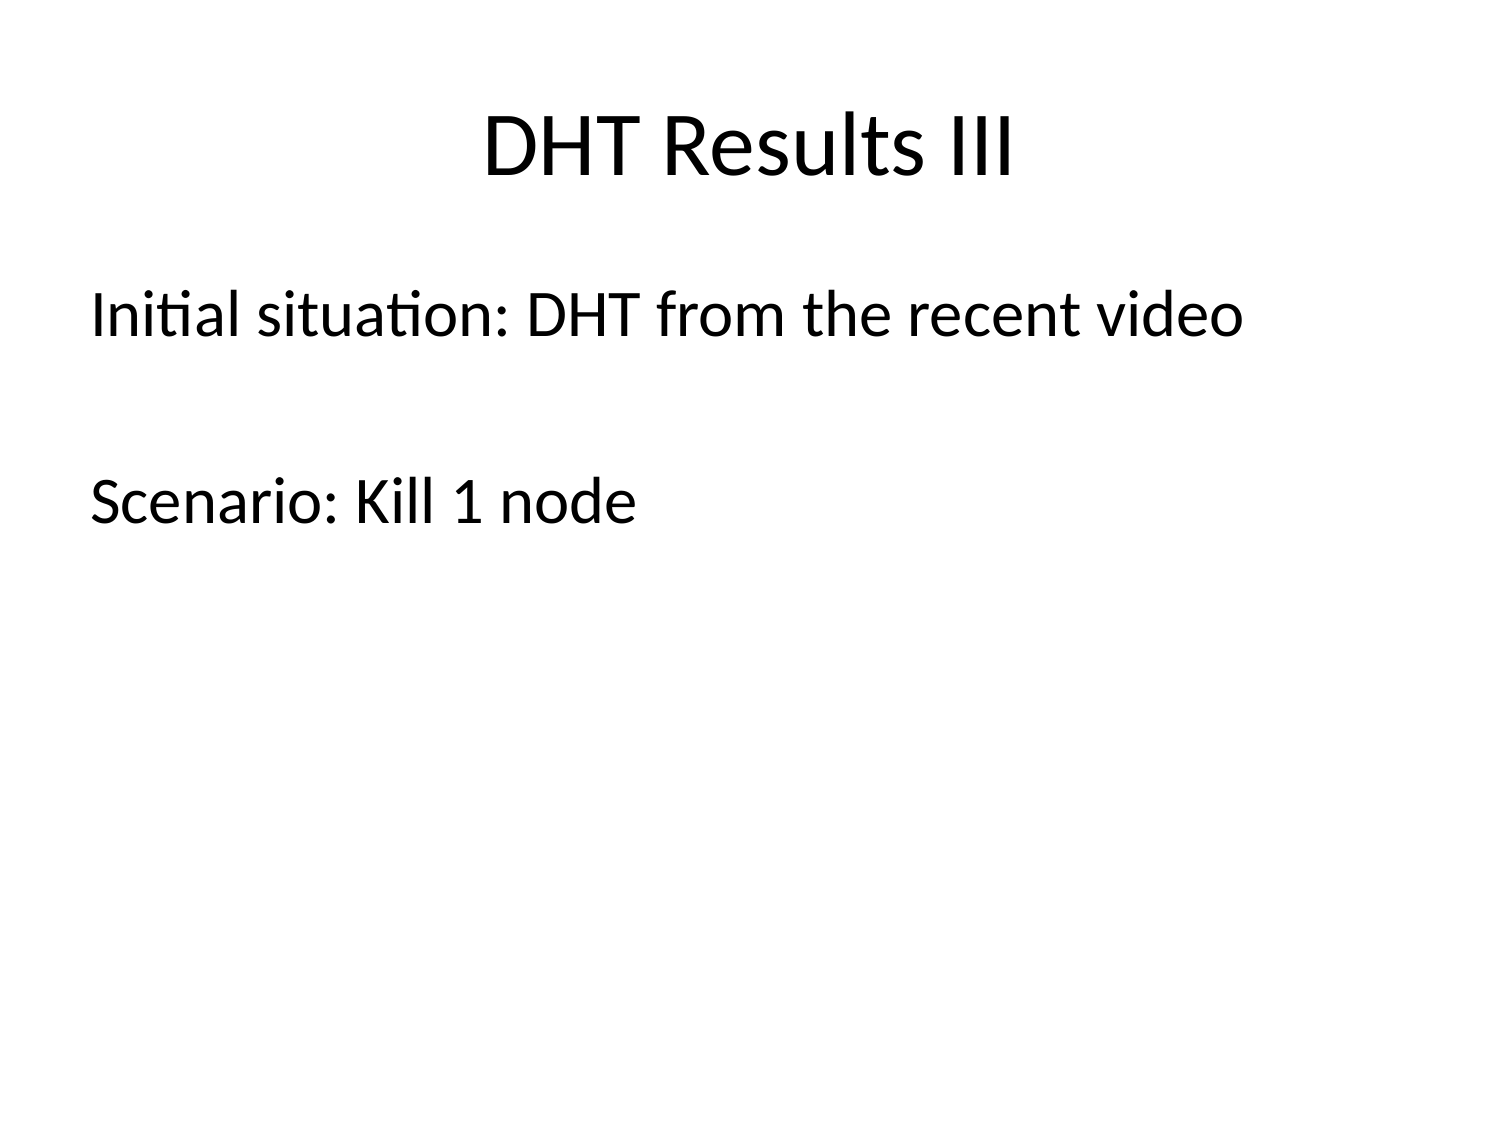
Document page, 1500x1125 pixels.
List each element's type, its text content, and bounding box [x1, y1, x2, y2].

list Initial situation: DHT from the recent video Scenario: Kill 1 node [75, 262, 1425, 1005]
title DHT Results III [75, 45, 1425, 233]
